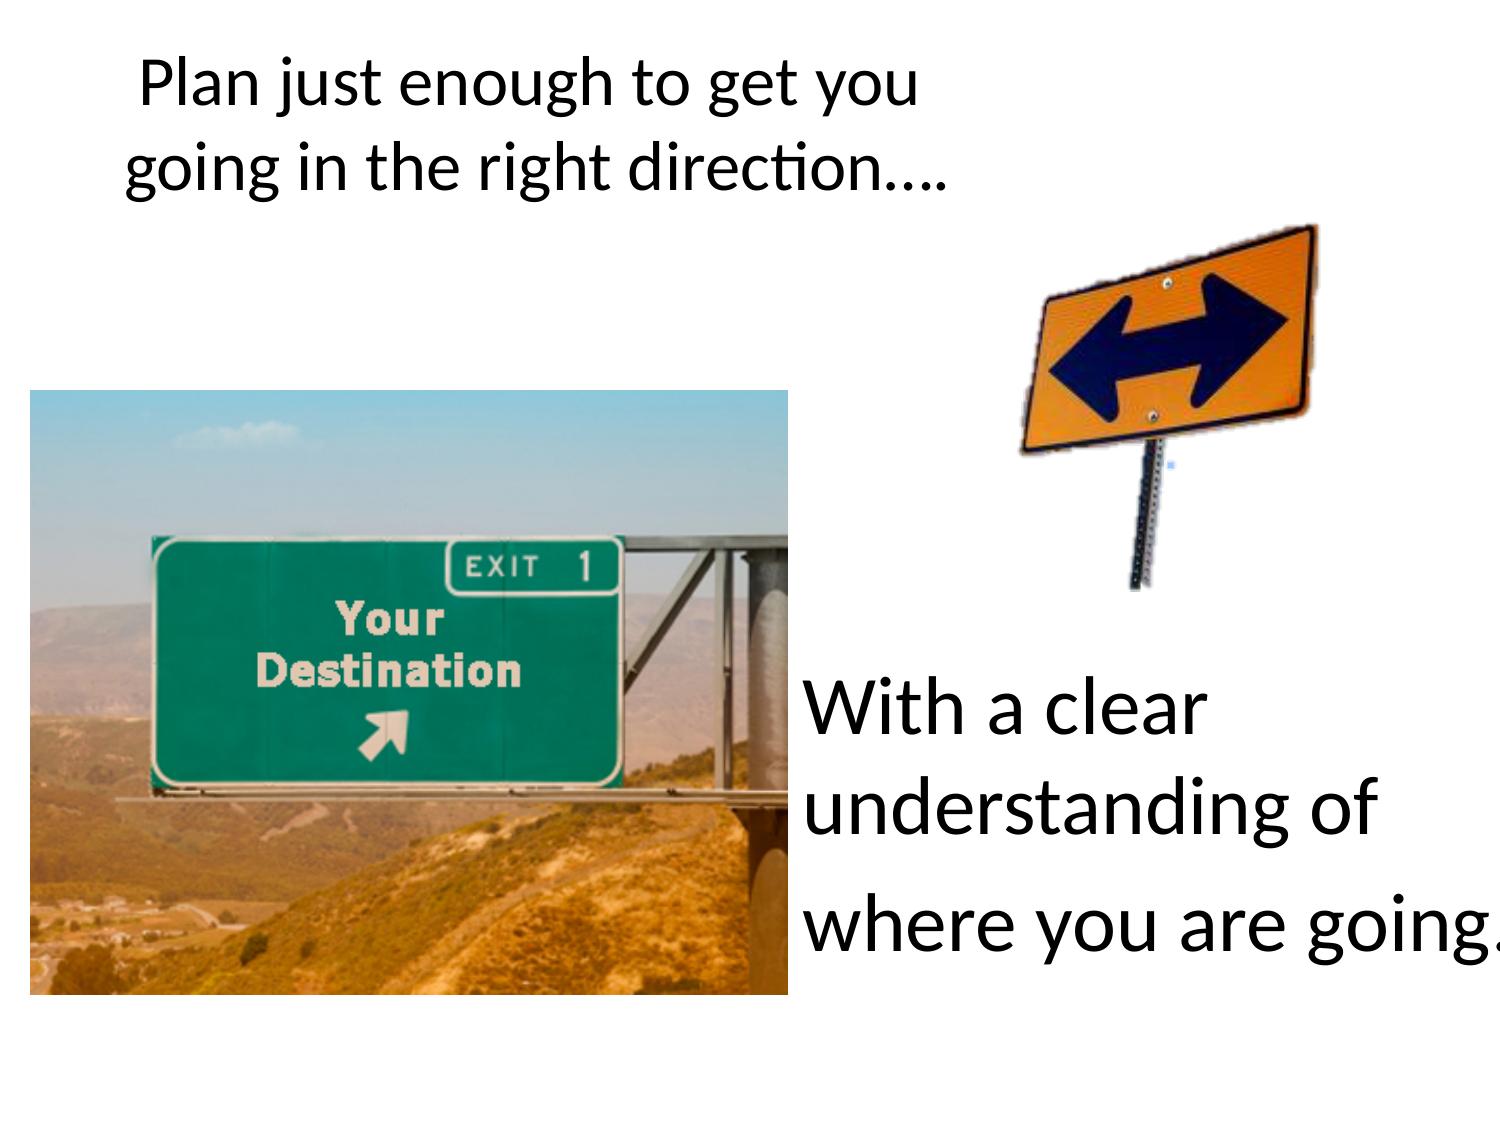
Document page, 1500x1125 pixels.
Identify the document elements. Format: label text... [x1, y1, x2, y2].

picture [951, 122, 1421, 592]
title Plan just enough to get you going in the right direction…. [30, 26, 1047, 214]
list With a clear understanding of where you are going. [787, 643, 1500, 1098]
picture [29, 390, 789, 995]
